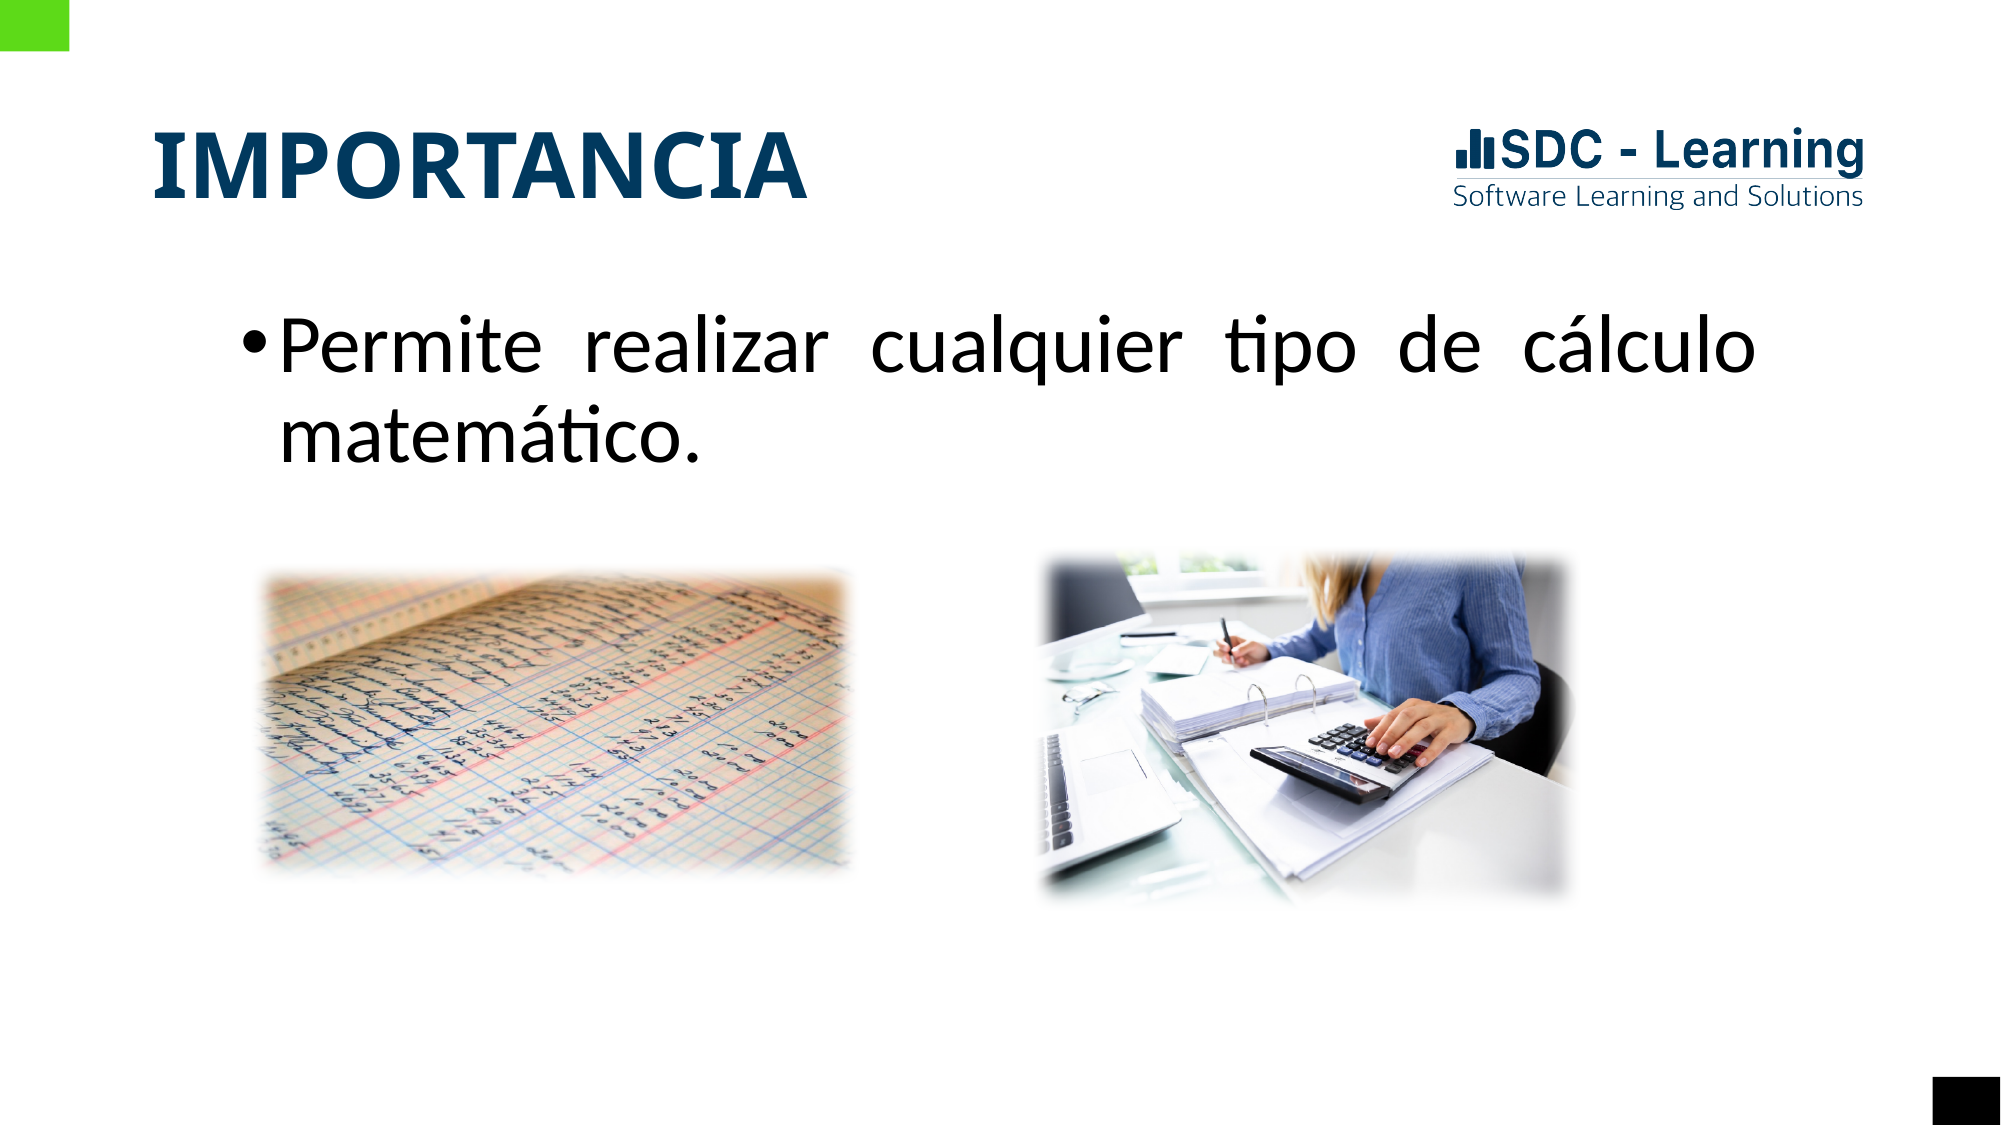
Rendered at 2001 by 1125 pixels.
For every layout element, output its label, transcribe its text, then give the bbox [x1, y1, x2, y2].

list Permite realizar cualquier tipo de cálculo matemático. [225, 293, 1775, 729]
title IMPORTANCIA [137, 59, 1863, 278]
picture [1032, 545, 1582, 912]
picture [250, 562, 861, 885]
